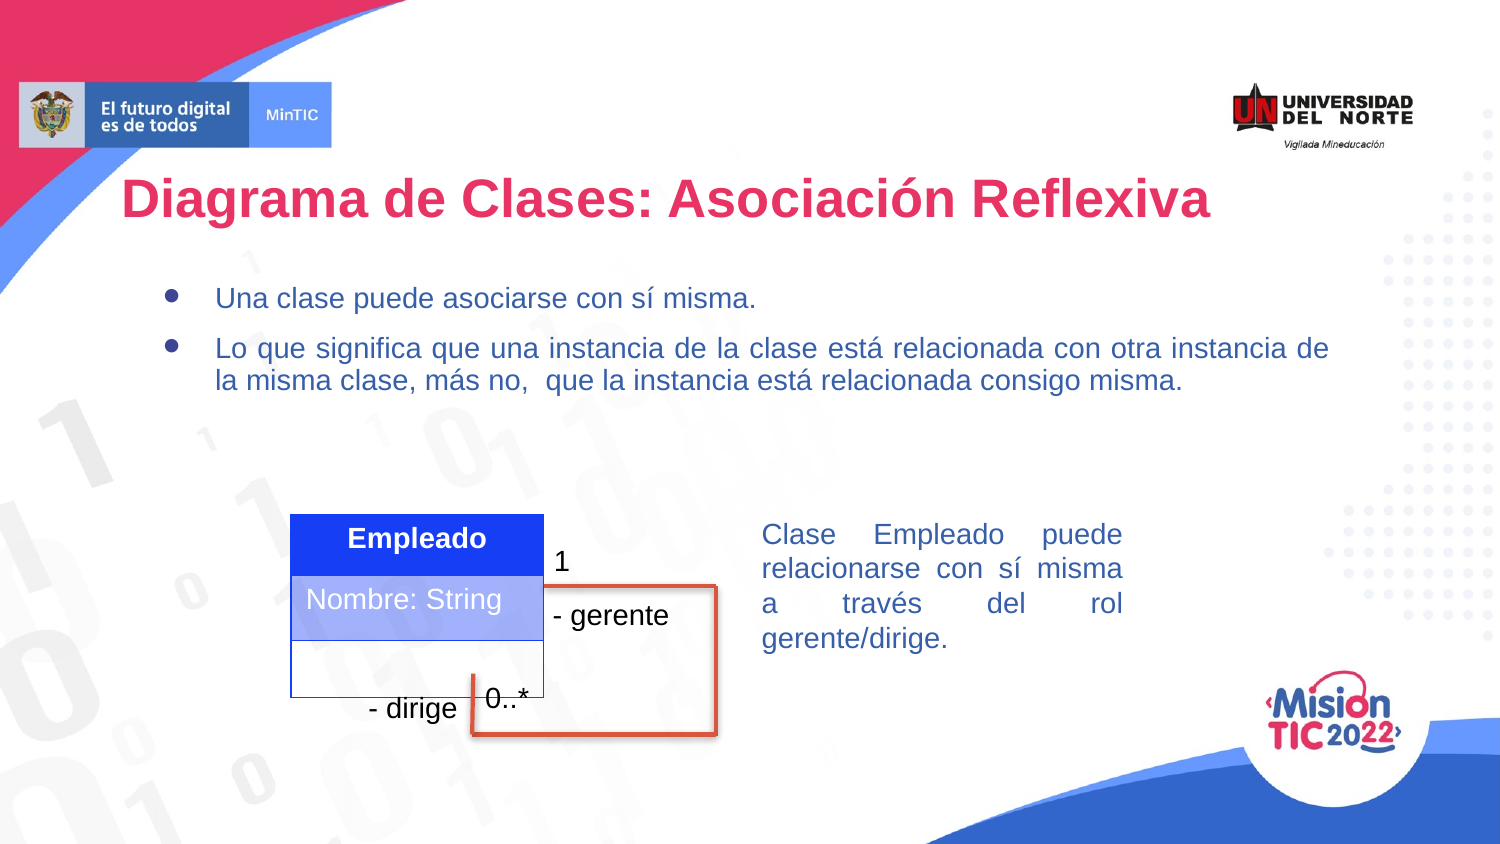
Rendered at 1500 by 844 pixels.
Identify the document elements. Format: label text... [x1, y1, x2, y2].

picture [0, 0, 1500, 844]
text_box Diagrama de Clases: Asociación Reflexiva [109, 55, 1455, 234]
text_box - gerente [537, 589, 685, 640]
table_cell Nombre: String [292, 576, 540, 640]
text_box Una clase puede asociarse con sí misma. Lo que significa que una instancia de la clase está relacionada con otra instancia de la misma clase, más no, que la instancia está relacionada consigo misma. [139, 277, 1331, 515]
table_cell [292, 641, 543, 697]
text_box - dirige [353, 681, 466, 733]
text_box 1 [539, 535, 586, 586]
text_box 0..* [470, 672, 545, 723]
table_header Empleado [292, 515, 543, 575]
text_box Clase Empleado puede relacionarse con sí misma a través del rol gerente/dirige. [746, 507, 1139, 664]
